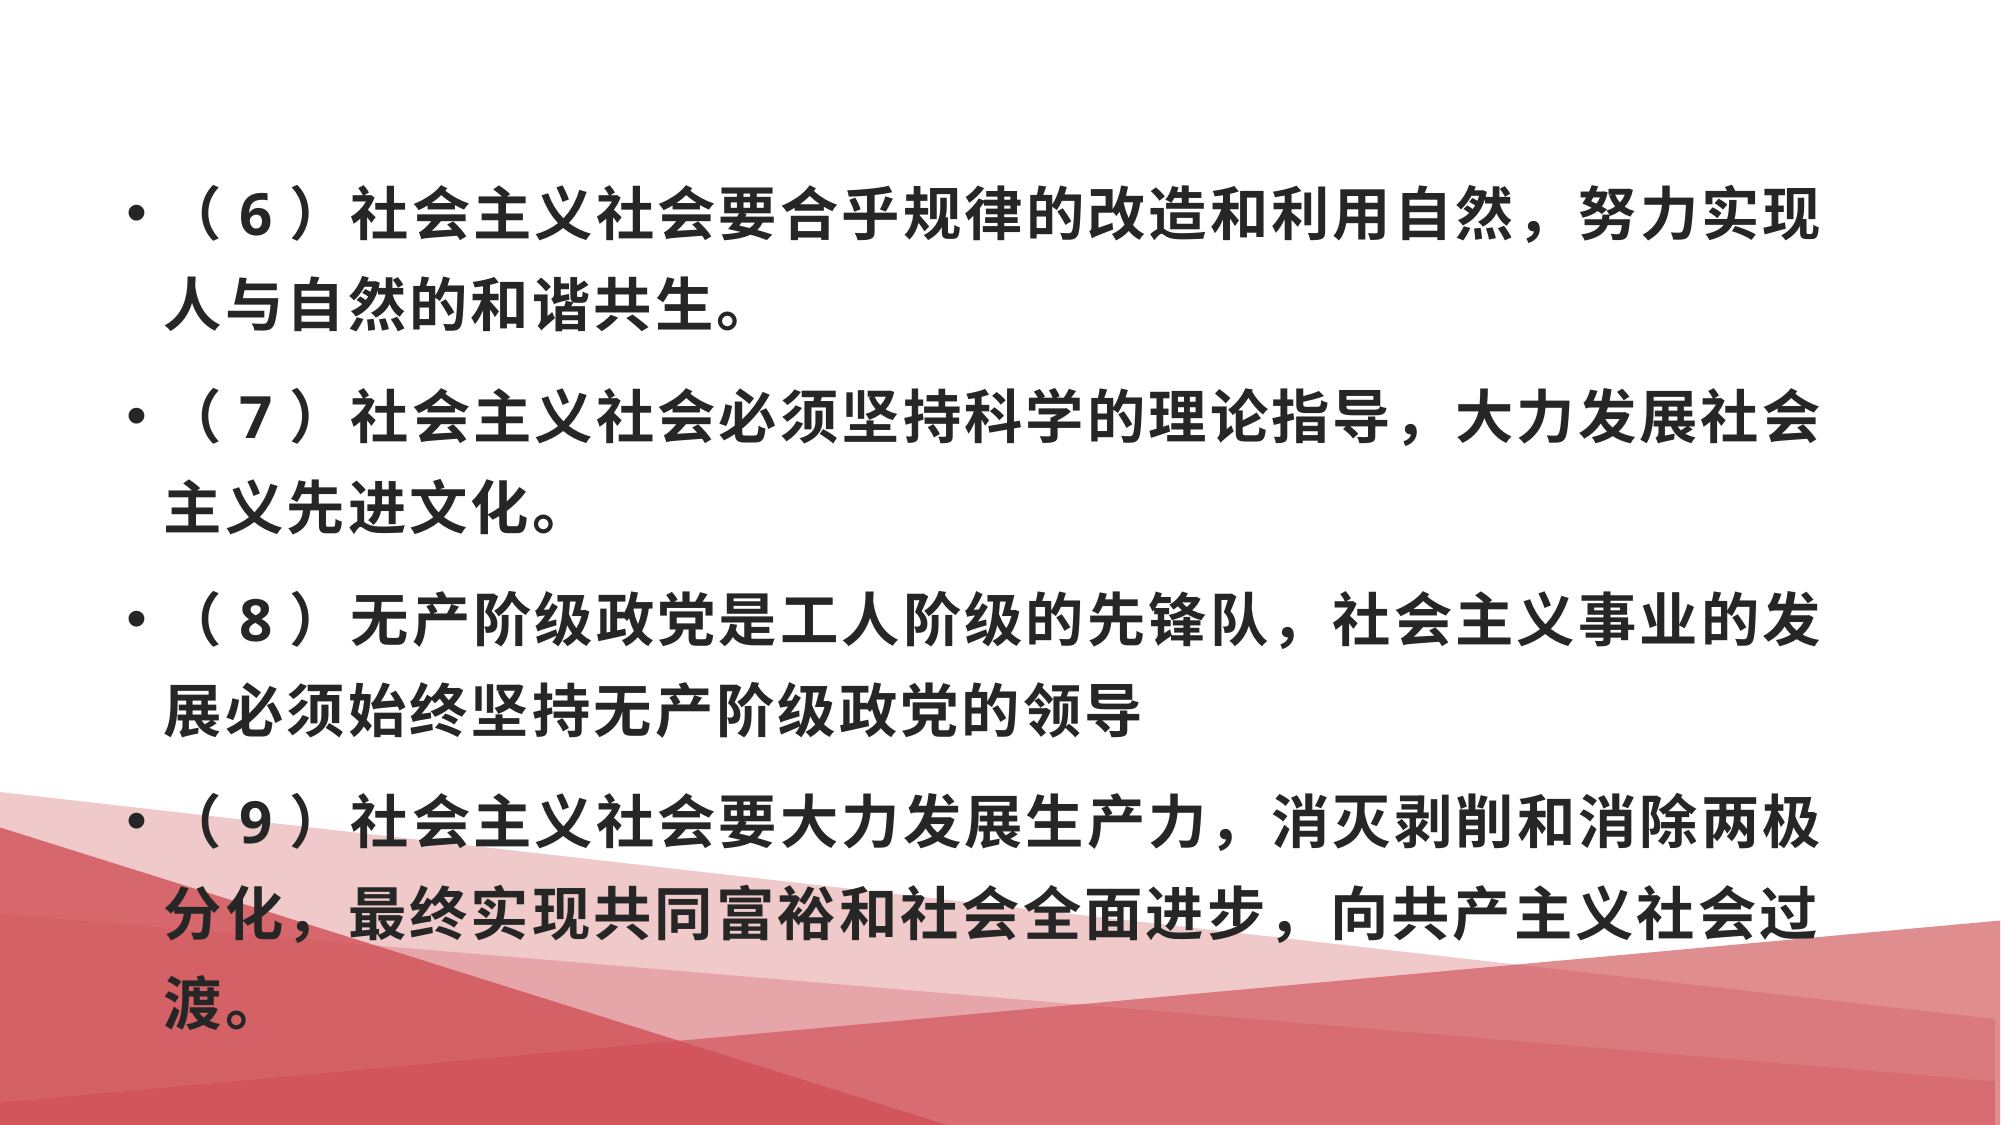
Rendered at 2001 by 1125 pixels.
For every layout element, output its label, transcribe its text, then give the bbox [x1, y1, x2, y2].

list （6）社会主义社会要合乎规律的改造和利用自然，努力实现人与自然的和谐共生。 （7）社会主义社会必须坚持科学的理论指导，大力发展社会主义先进文化。 （8）无产阶级政党是工人阶级的先锋队，社会主义事业的发展必须始终坚持无产阶级政党的领导 （9）社会主义社会要大力发展生产力，消灭剥削和消除两极分化，最终实现共同富裕和社会全面进步，向共产主义社会过渡。 [109, 156, 1891, 1041]
